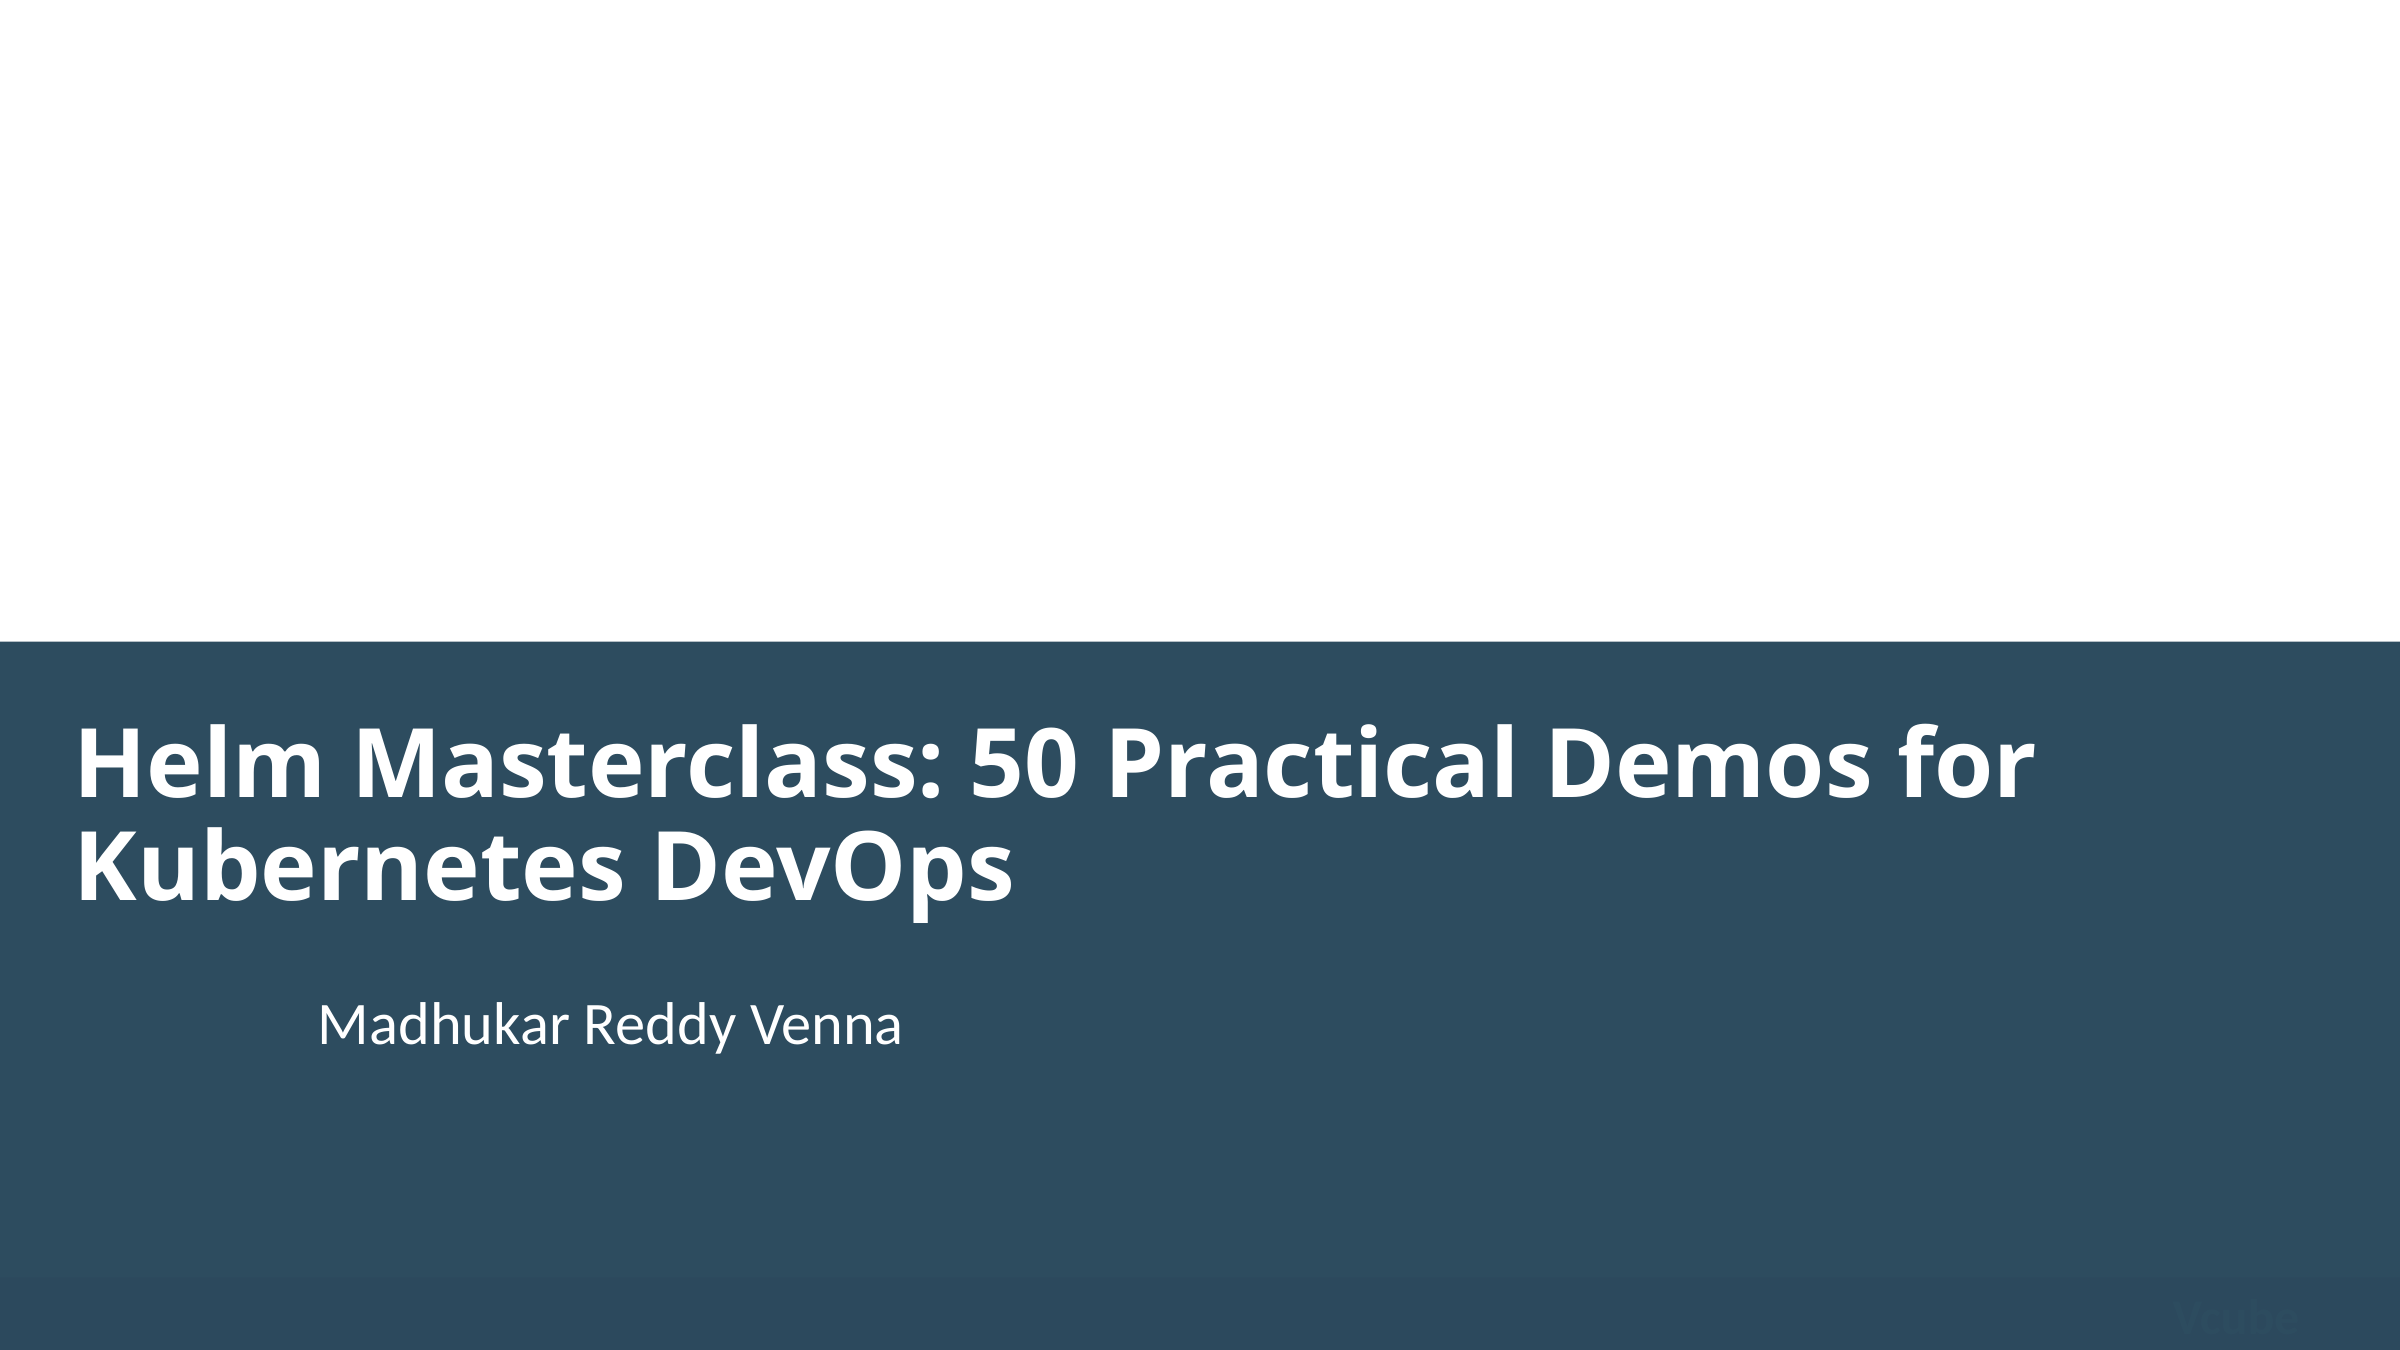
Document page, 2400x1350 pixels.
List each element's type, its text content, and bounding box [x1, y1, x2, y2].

title Helm Masterclass: 50 Practical Demos for Kubernetes DevOps [55, 705, 2367, 1022]
subtitle Madhukar Reddy Venna [300, 983, 1397, 1263]
